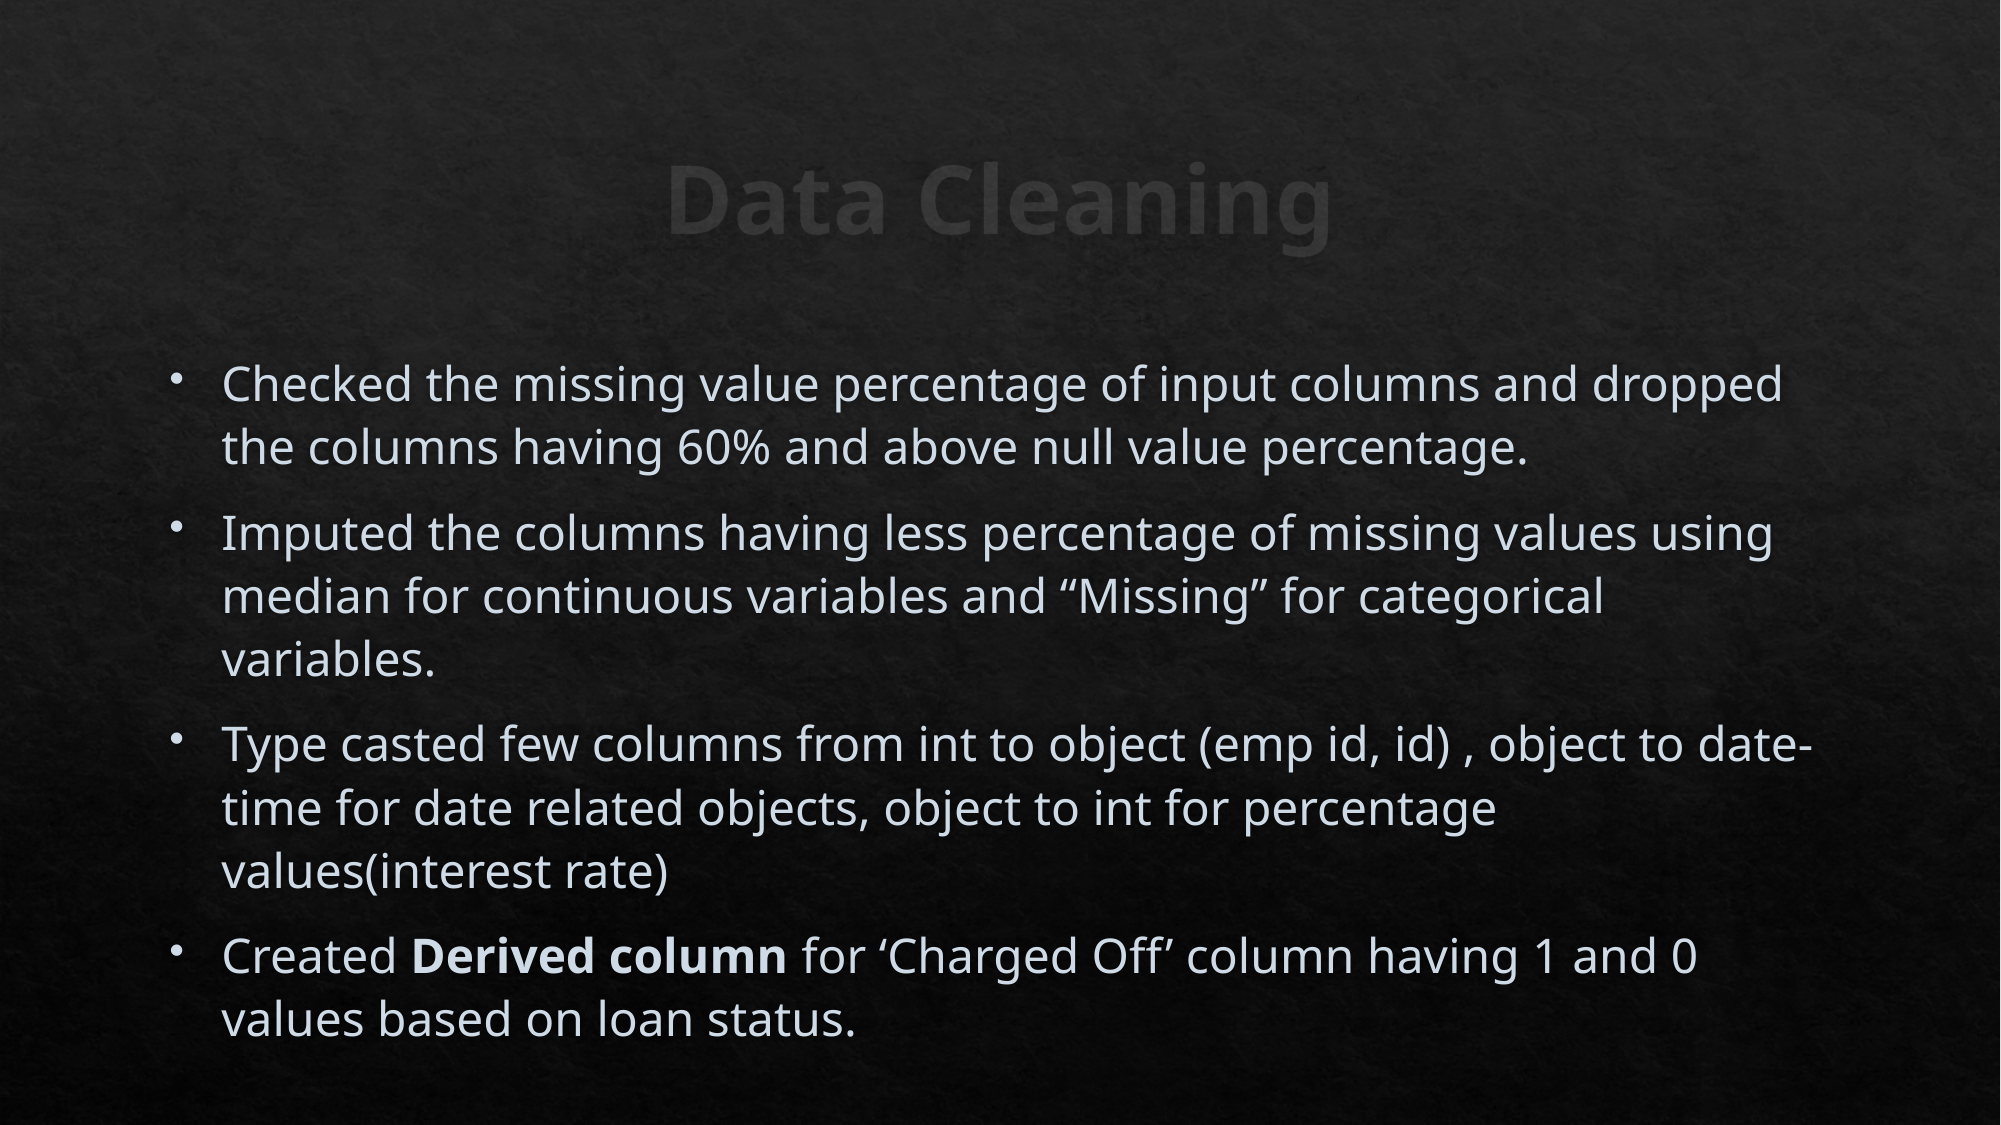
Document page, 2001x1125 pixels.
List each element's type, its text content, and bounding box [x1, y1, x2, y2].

title Data Cleaning [149, 99, 1849, 307]
list Checked the missing value percentage of input columns and dropped the columns having 60% and above null value percentage. Imputed the columns having less percentage of missing values using median for continuous variables and “Missing” for categorical variables. Type casted few columns from int to object (emp id, id) , object to date-time for date related objects, object to int for percentage values(interest rate) Created Derived column for ‘Charged Off’ column having 1 and 0 values based on loan status. [149, 340, 1849, 950]
